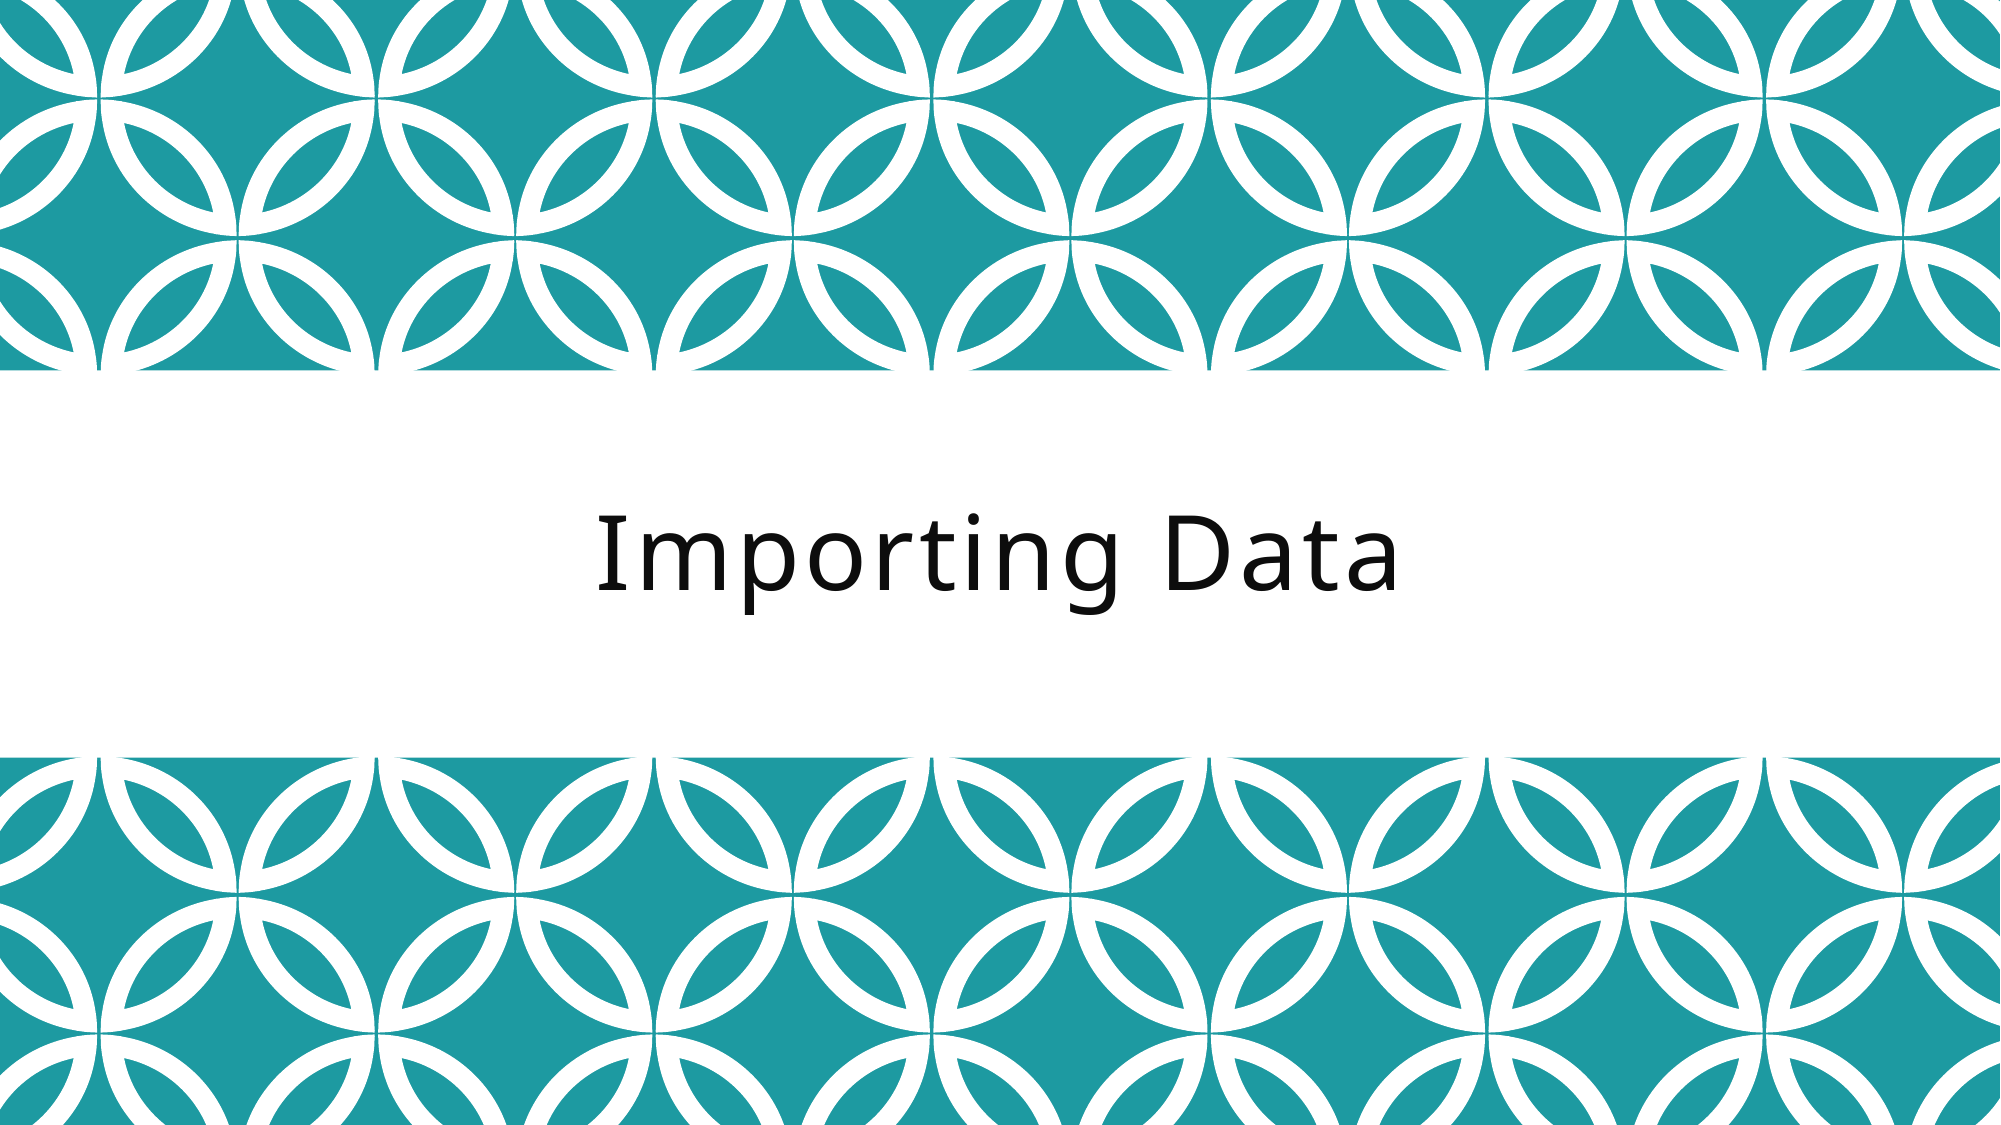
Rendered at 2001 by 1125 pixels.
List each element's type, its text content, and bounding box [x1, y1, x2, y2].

title Importing Data [82, 440, 1918, 681]
